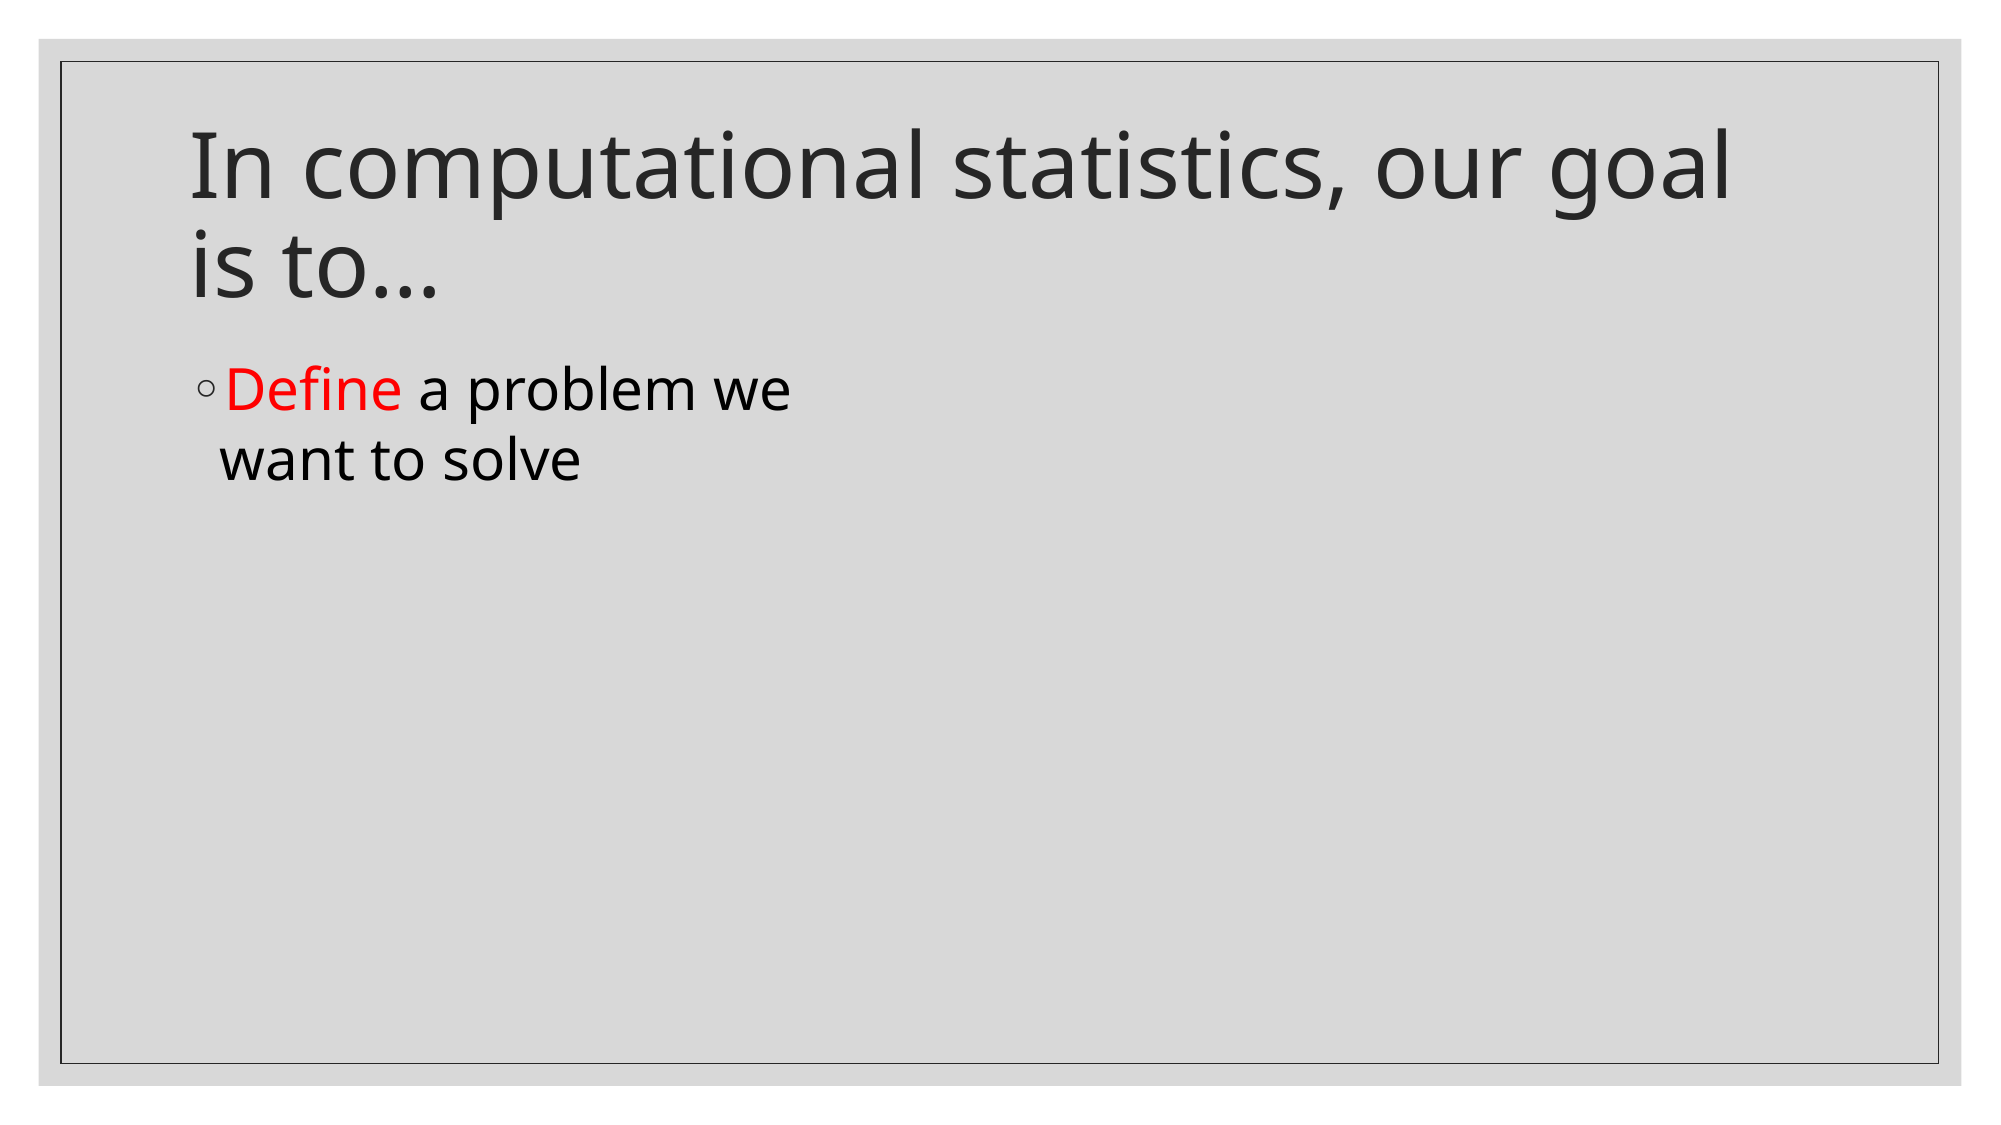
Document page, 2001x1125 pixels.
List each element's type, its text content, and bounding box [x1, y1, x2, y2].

list Define a problem we want to solve [174, 345, 940, 960]
title In computational statistics, our goal is to… [174, 105, 1825, 331]
